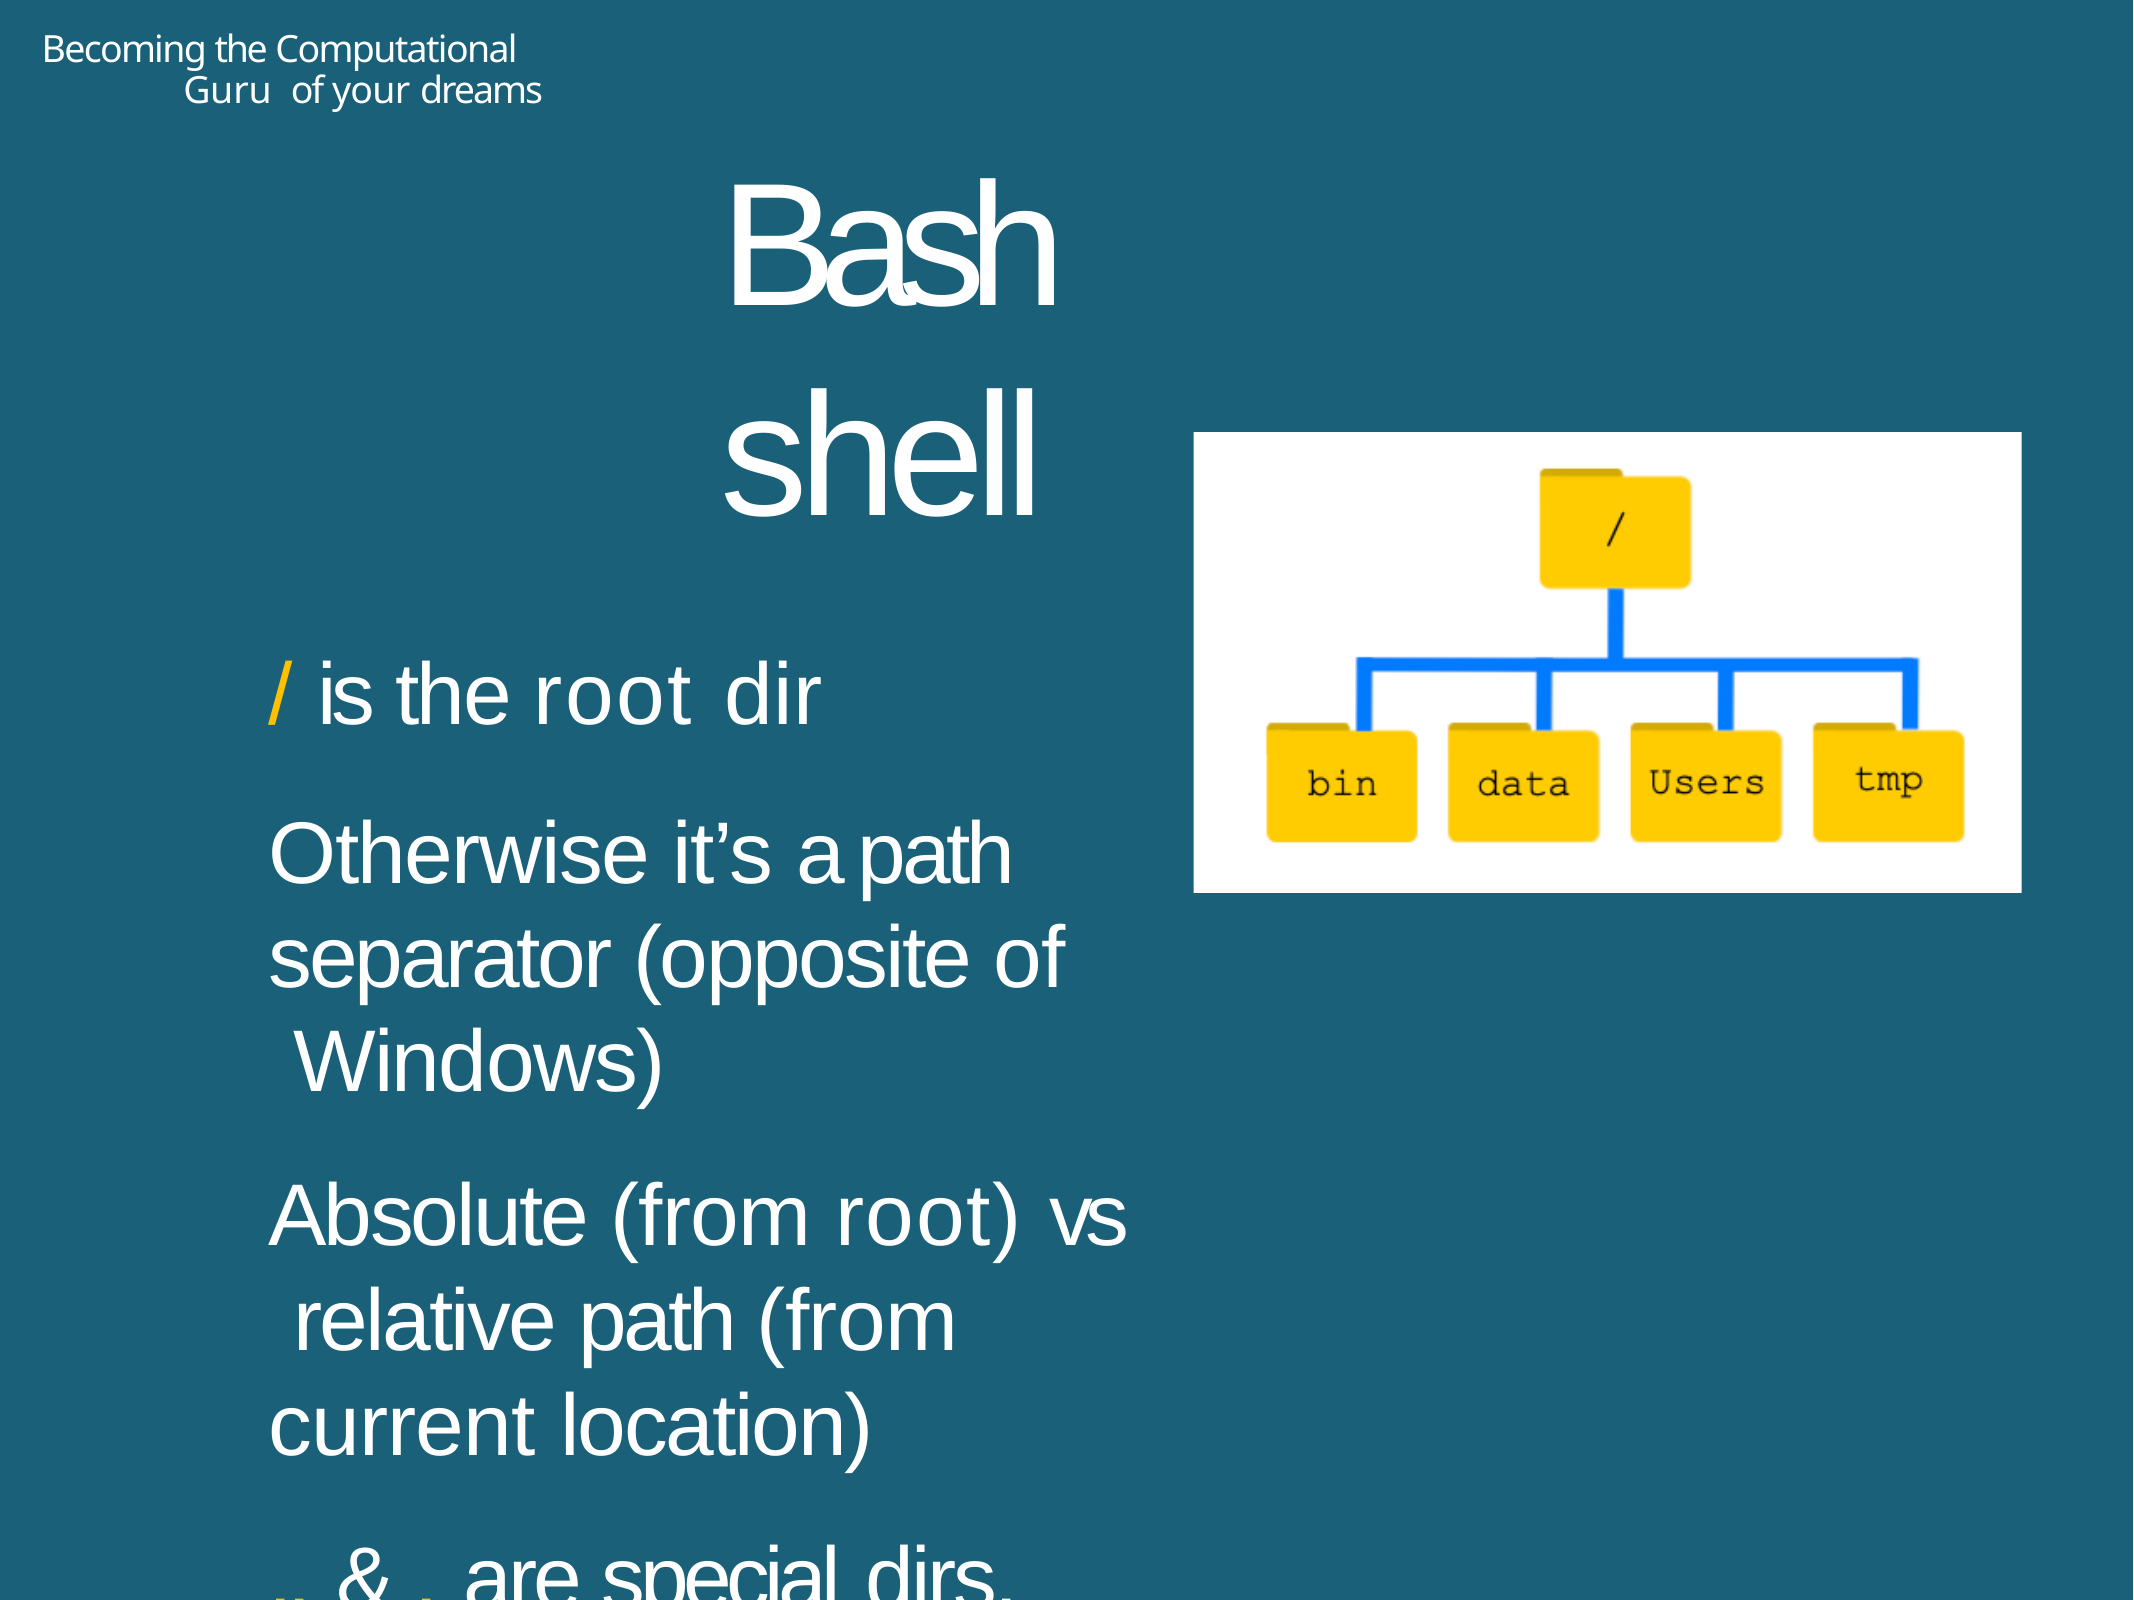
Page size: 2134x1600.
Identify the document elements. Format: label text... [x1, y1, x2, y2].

text_box Becoming the Computational Guru of your dreams [39, 21, 579, 112]
text_box [1193, 432, 2022, 893]
text_box Bash shell / is the root dir Otherwise it’s a path separator (opposite of Windows) Absolute (from root) vs relative path (from current location) .. & . are special dirs. [266, 128, 1415, 1600]
